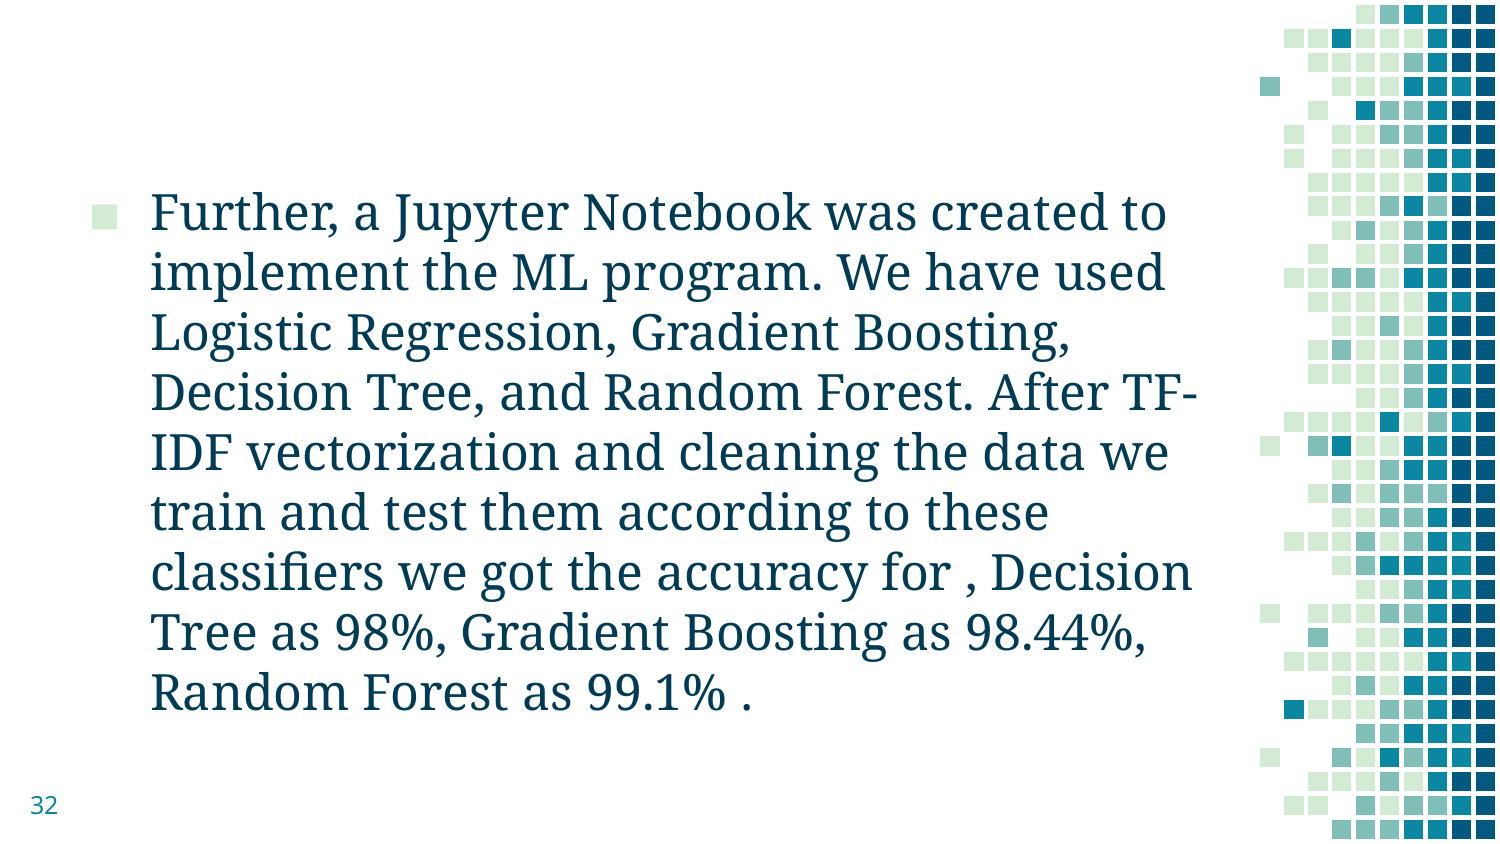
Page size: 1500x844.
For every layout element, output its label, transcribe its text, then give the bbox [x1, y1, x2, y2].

slide_number 32 [15, 774, 105, 839]
list Further, a Jupyter Notebook was created to implement the ML program. We have used Logistic Regression, Gradient Boosting, Decision Tree, and Random Forest. After TF-IDF vectorization and cleaning the data we train and test them according to these classifiers we got the accuracy for , Decision Tree as 98%, Gradient Boosting as 98.44%, Random Forest as 99.1% . [60, 165, 1249, 826]
